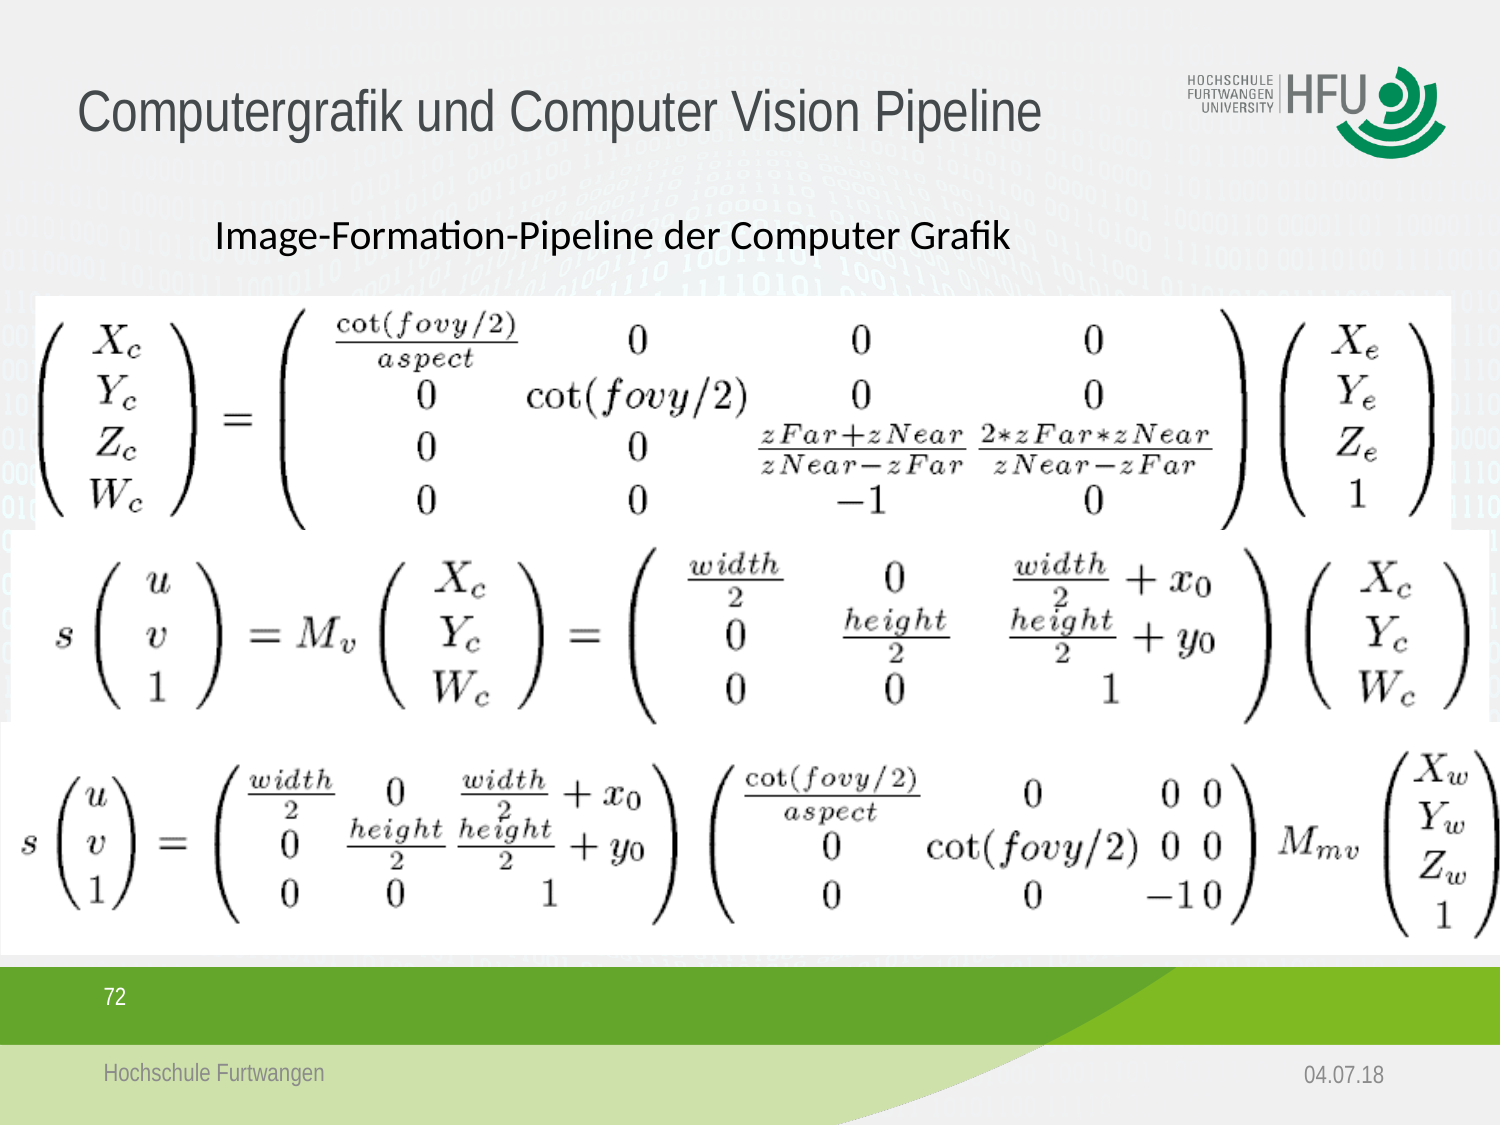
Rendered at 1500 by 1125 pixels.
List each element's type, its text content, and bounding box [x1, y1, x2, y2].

picture [0, 296, 1500, 955]
text_box Image-Formation-Pipeline der Computer Grafik [199, 210, 1287, 265]
picture [0, 967, 1500, 1125]
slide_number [1257, 1046, 1400, 1107]
slide_number 72 [88, 967, 160, 1028]
footer Hochschule Furtwangen [88, 1044, 420, 1105]
title Computergrafik und Computer Vision Pipeline [77, 64, 1353, 153]
picture [1166, 53, 1454, 164]
